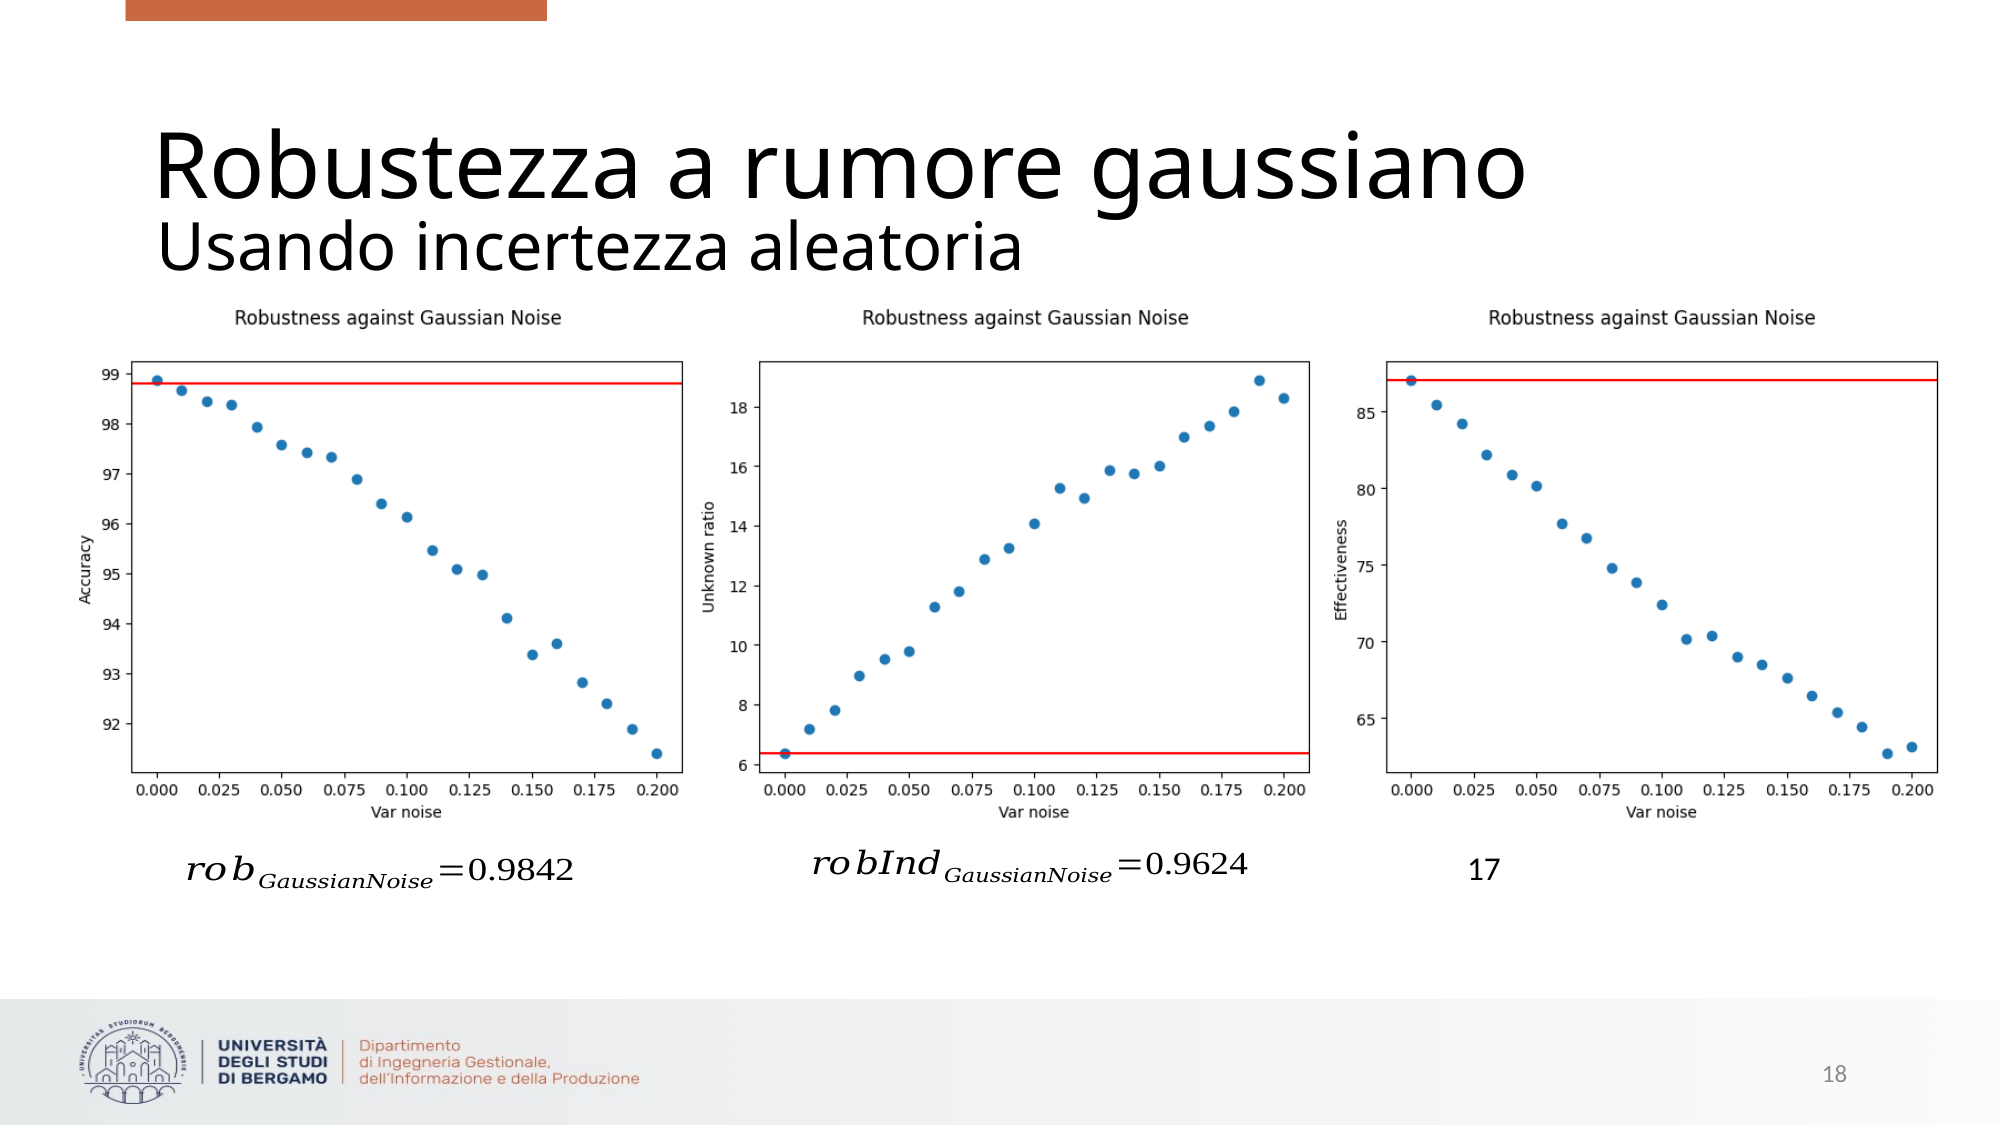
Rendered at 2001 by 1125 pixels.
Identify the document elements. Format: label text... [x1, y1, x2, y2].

picture [68, 298, 693, 831]
slide_number 17 [1412, 1042, 1863, 1103]
title Robustezza a rumore gaussiano [137, 59, 1863, 278]
text_box Usando incertezza aleatoria [141, 139, 1867, 358]
picture [696, 298, 1320, 831]
picture [1323, 298, 1947, 831]
